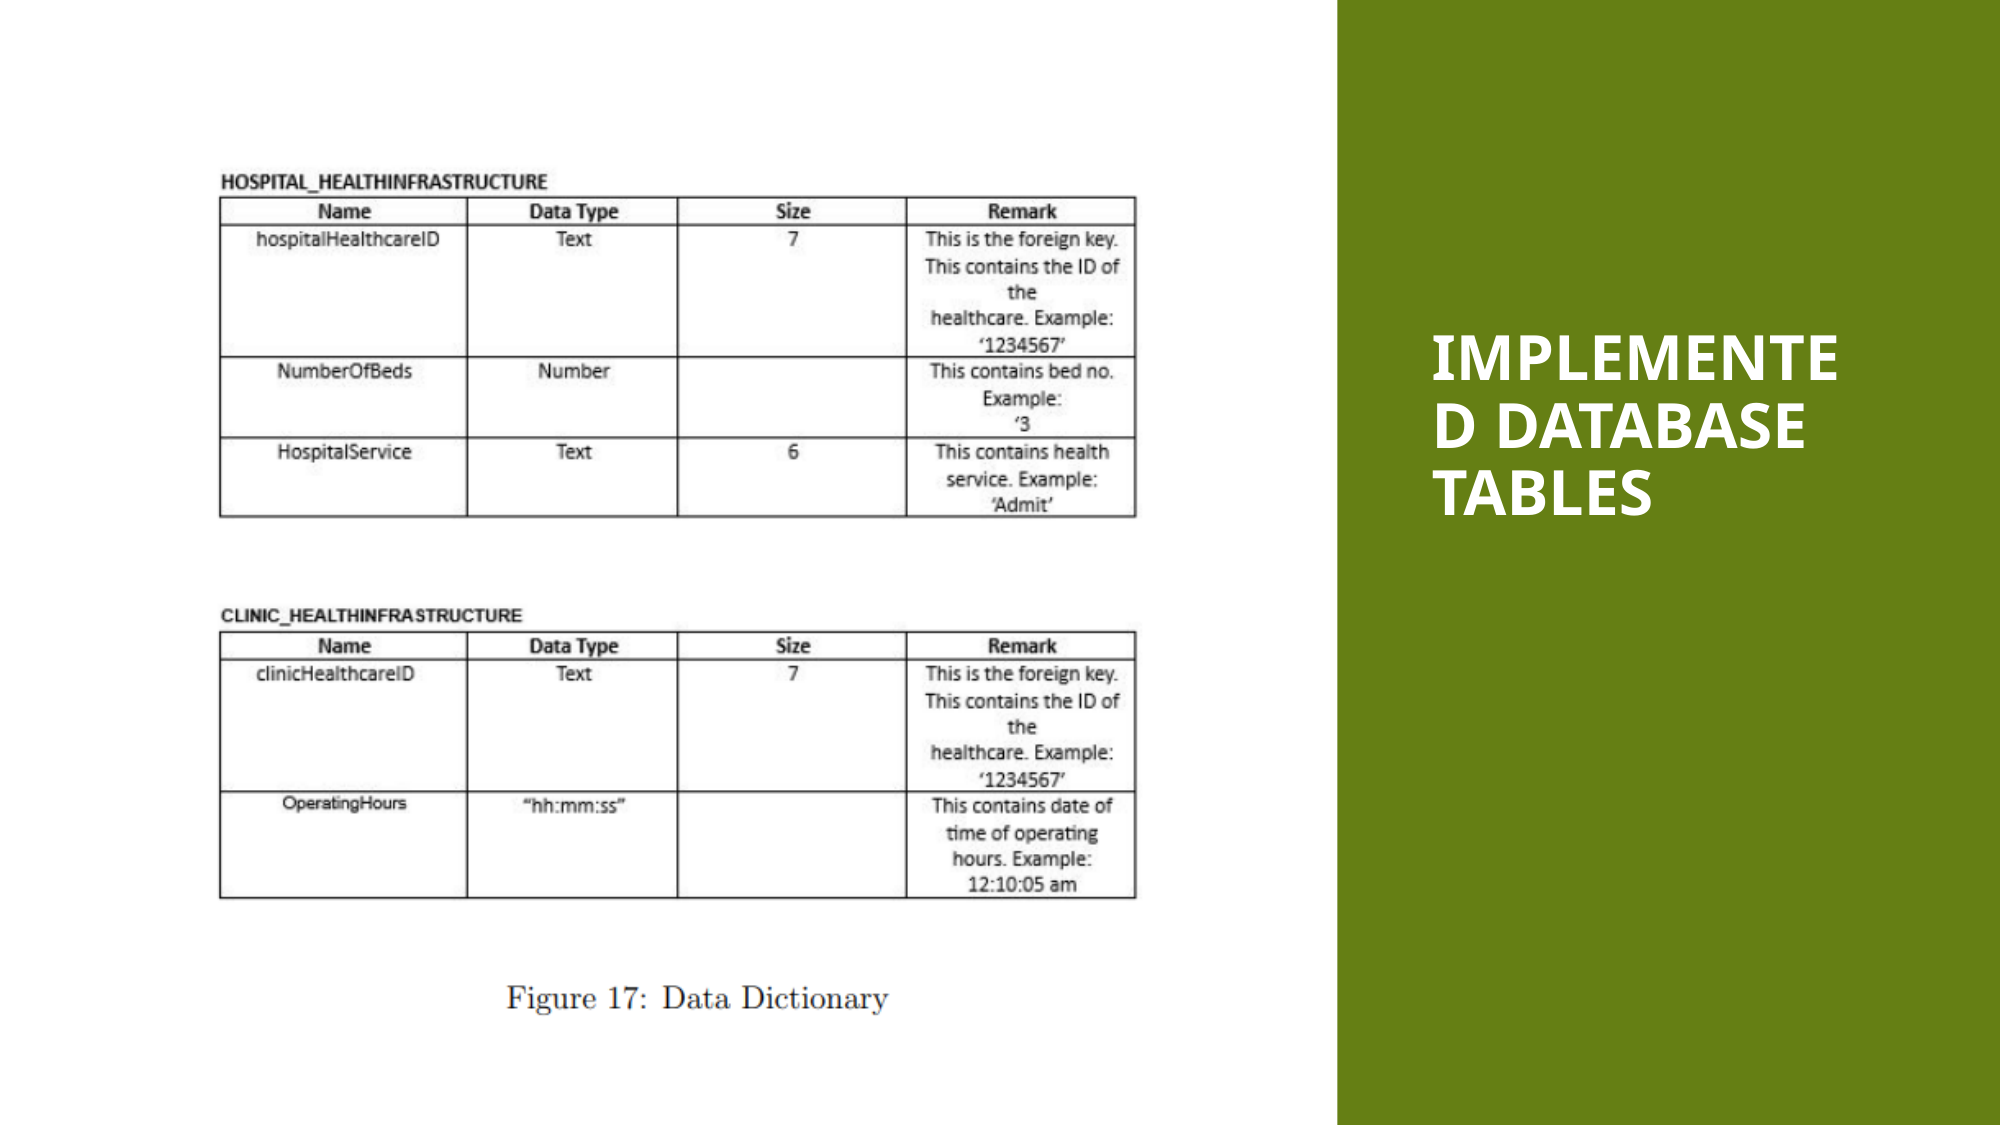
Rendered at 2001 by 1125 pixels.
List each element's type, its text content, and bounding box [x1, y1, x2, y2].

title Implemented Database Tables [1416, 156, 1866, 537]
picture [0, 0, 1334, 1125]
